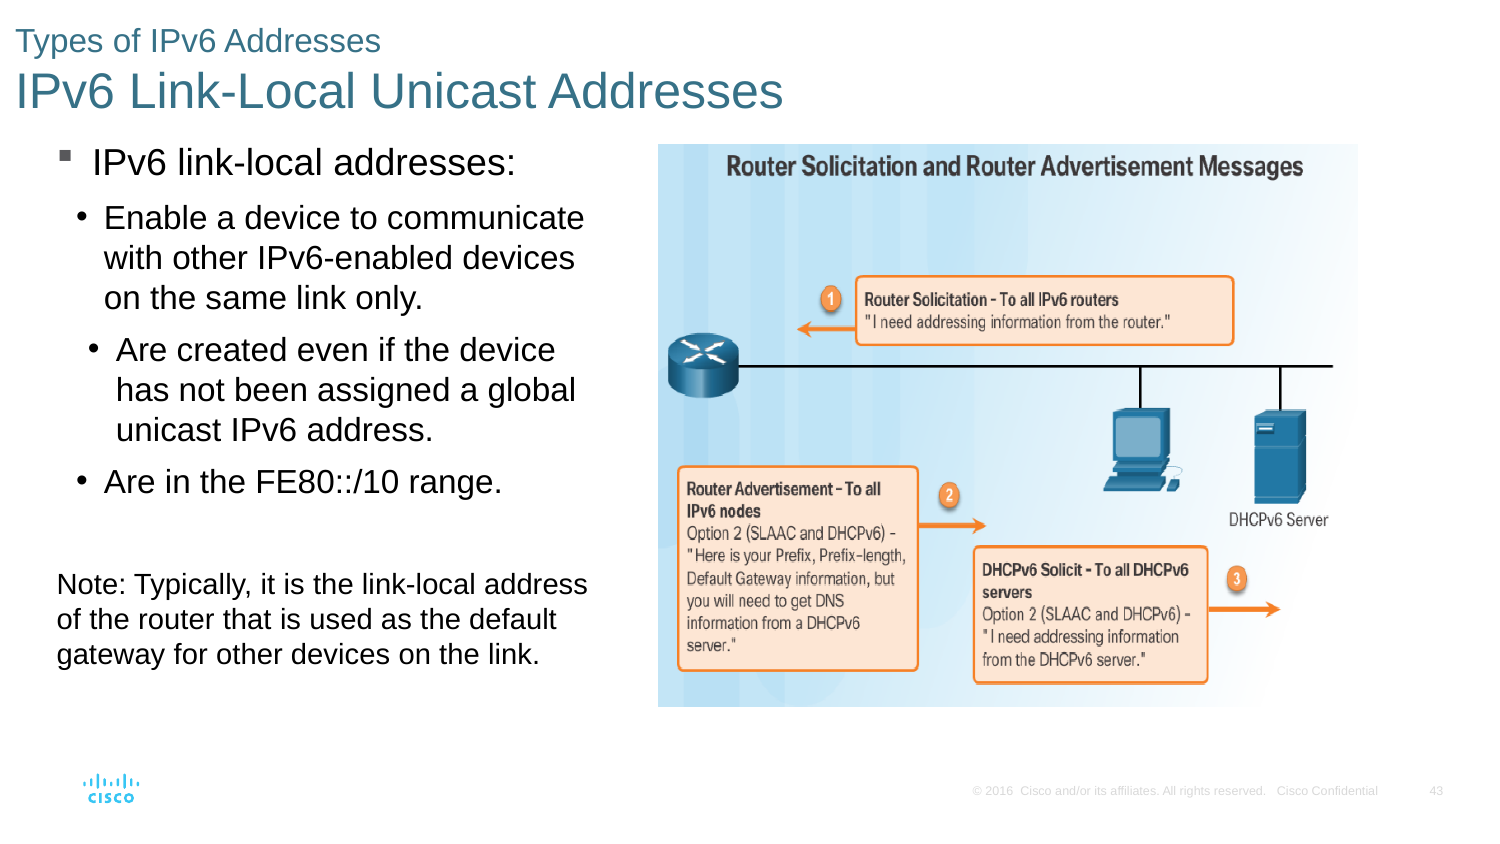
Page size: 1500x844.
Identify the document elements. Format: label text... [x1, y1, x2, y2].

list IPv6 link-local addresses: Enable a device to communicate with other IPv6-enabled devices on the same link only. Are created even if the device has not been assigned a global unicast IPv6 address. Are in the FE80::/10 range. Note: Typically, it is the link-local address of the router that is used as the default gateway for other devices on the link. [18, 131, 626, 774]
title Types of IPv6 Addresses IPv6 Link-Local Unicast Addresses [0, 6, 1500, 131]
picture [658, 144, 1358, 707]
